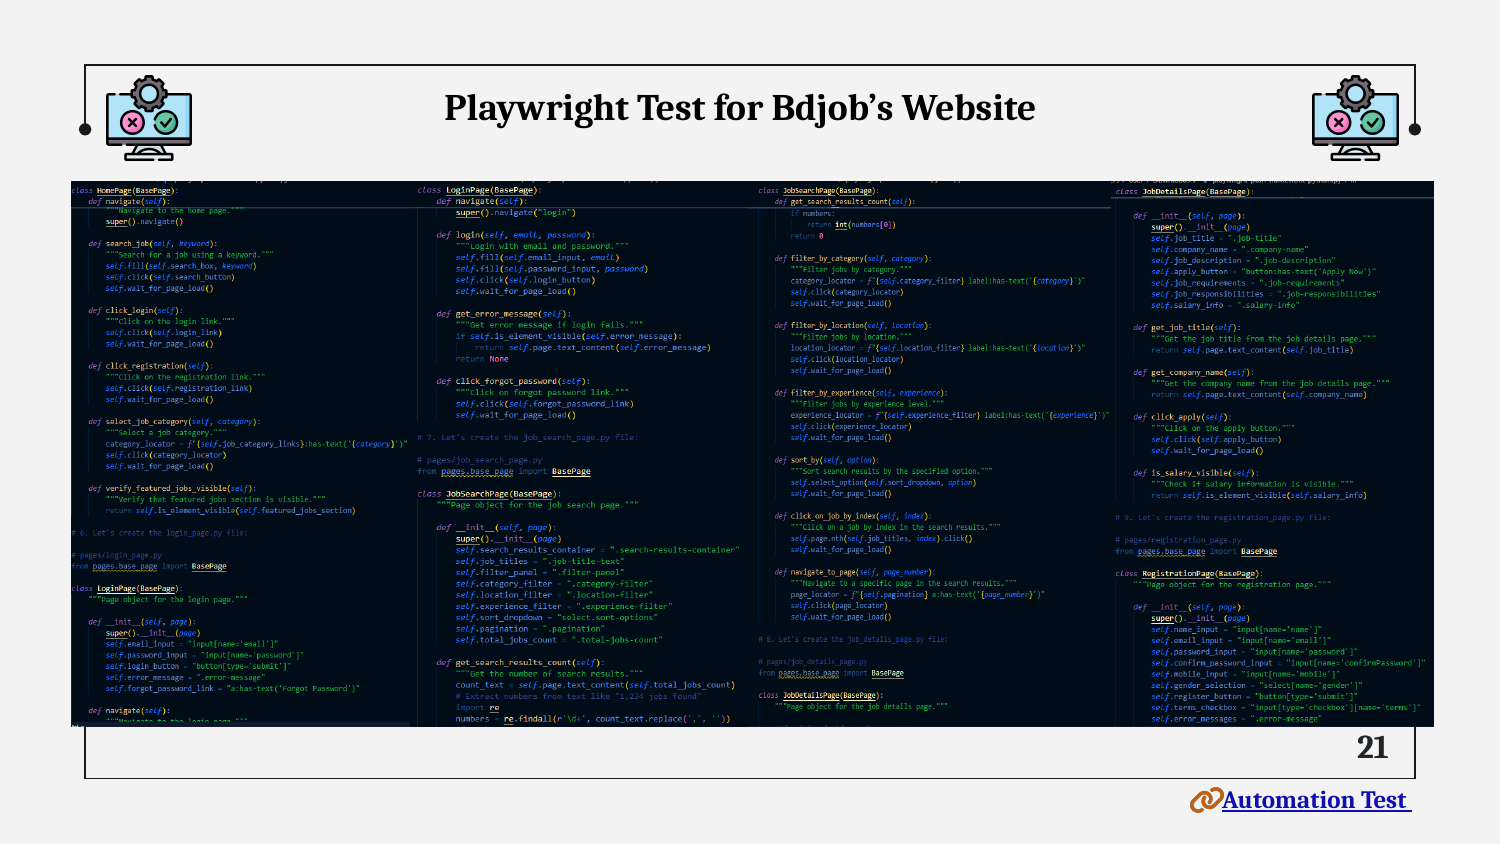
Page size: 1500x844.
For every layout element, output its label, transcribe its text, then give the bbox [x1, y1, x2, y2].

text_box Automation Test [1207, 776, 1459, 821]
text_box Playwright Test for Bdjob’s Website [429, 75, 1084, 136]
picture [1189, 786, 1226, 814]
picture [106, 75, 193, 161]
picture [1312, 75, 1399, 161]
text_box 21 [1342, 735, 1417, 776]
picture [70, 181, 1434, 727]
